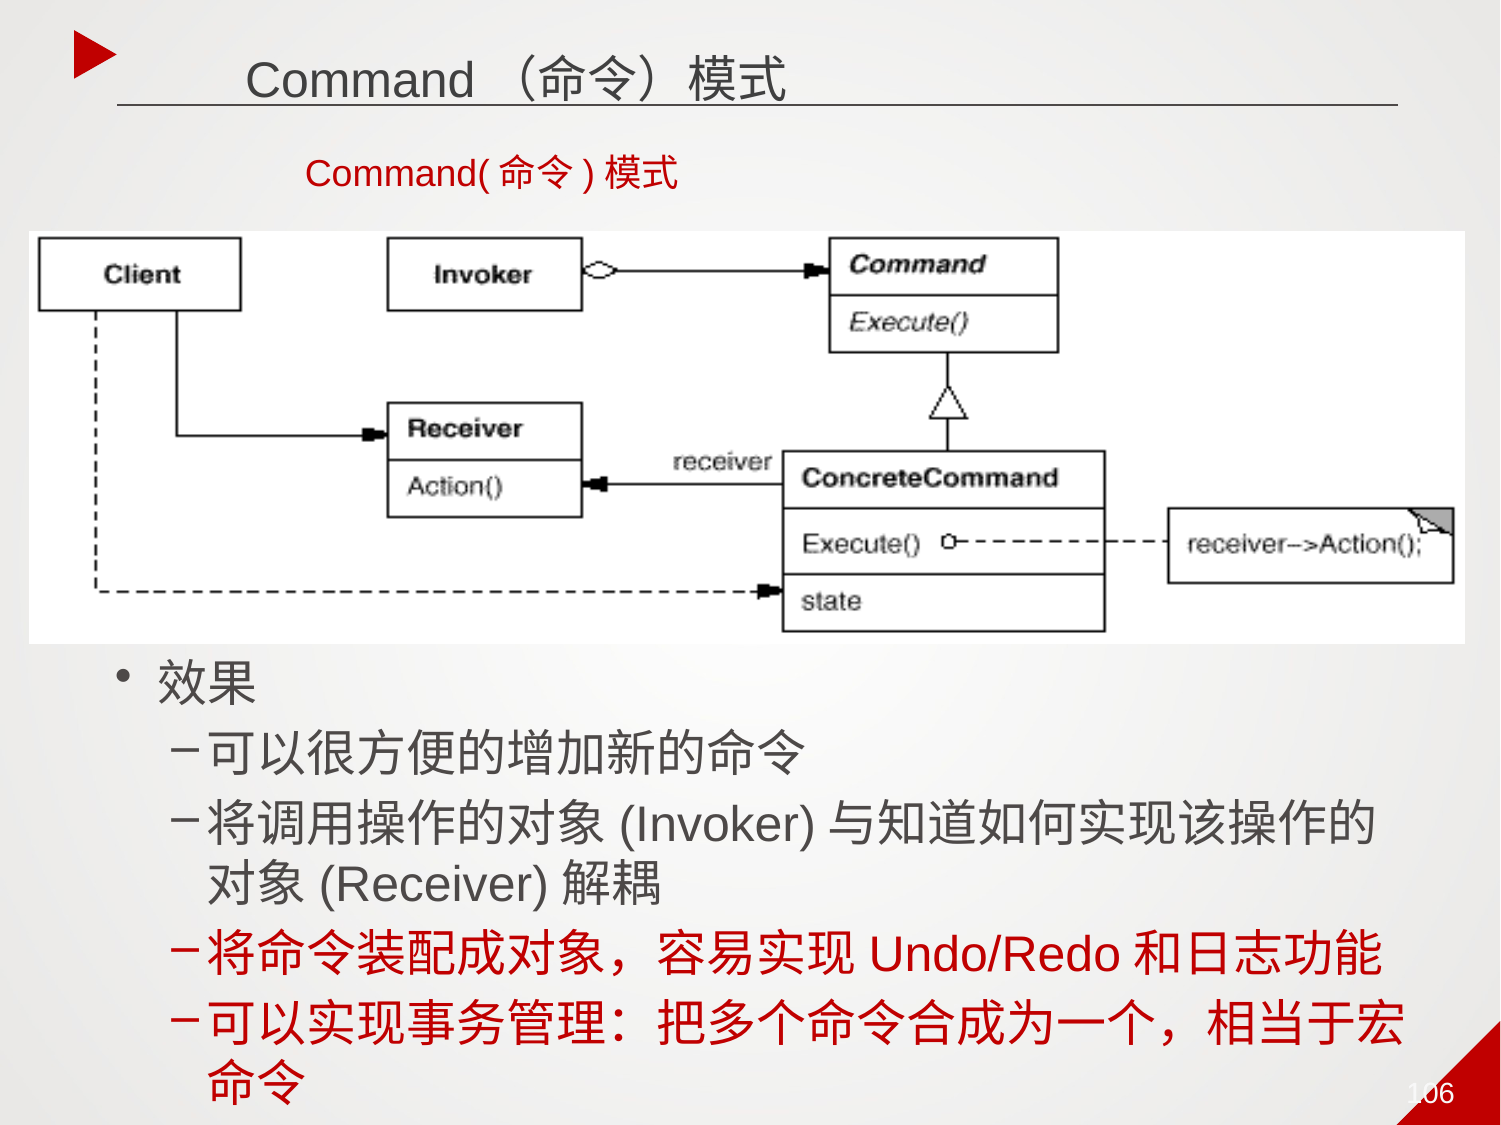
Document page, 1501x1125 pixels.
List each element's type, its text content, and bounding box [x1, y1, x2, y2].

picture [0, 0, 1501, 1125]
text_box [74, 30, 117, 79]
text_box 效果 可以很方便的增加新的命令 将调用操作的对象(Invoker)与知道如何实现该操作的对象(Receiver)解耦 将命令装配成对象，容易实现Undo/Redo和日志功能 可以实现事务管理：把多个命令合成为一个，相当于宏命令 [100, 644, 1426, 906]
text_box Command（命令）模式 [230, 40, 1353, 98]
picture [1426, 1085, 1433, 1094]
text_box Command(命令)模式 [290, 141, 694, 202]
